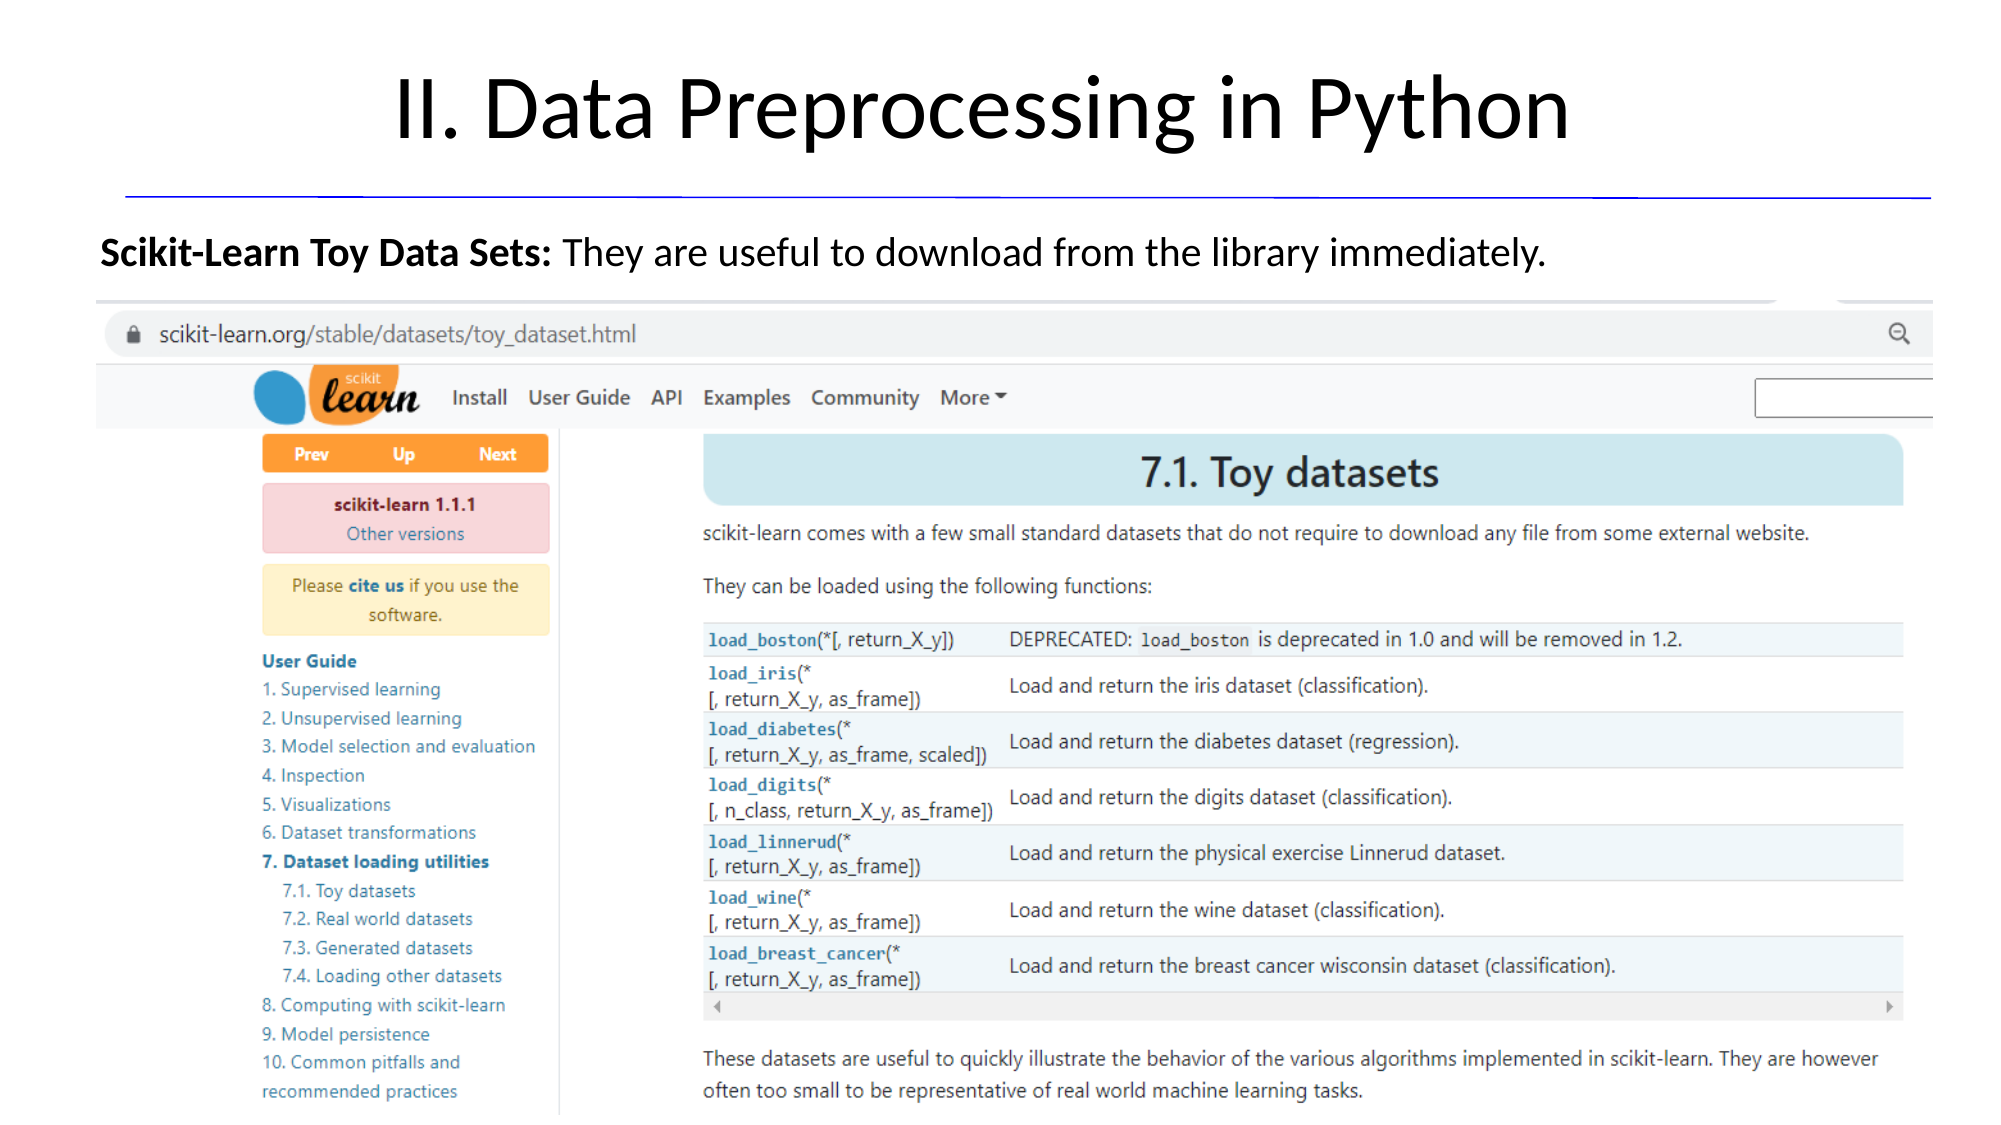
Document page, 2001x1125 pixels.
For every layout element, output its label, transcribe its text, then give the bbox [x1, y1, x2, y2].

text_box II. Data Preprocessing in Python [131, 28, 1857, 166]
picture [96, 300, 1933, 1115]
text_box Scikit-Learn Toy Data Sets: They are useful to download from the library immediately. [85, 217, 1893, 482]
